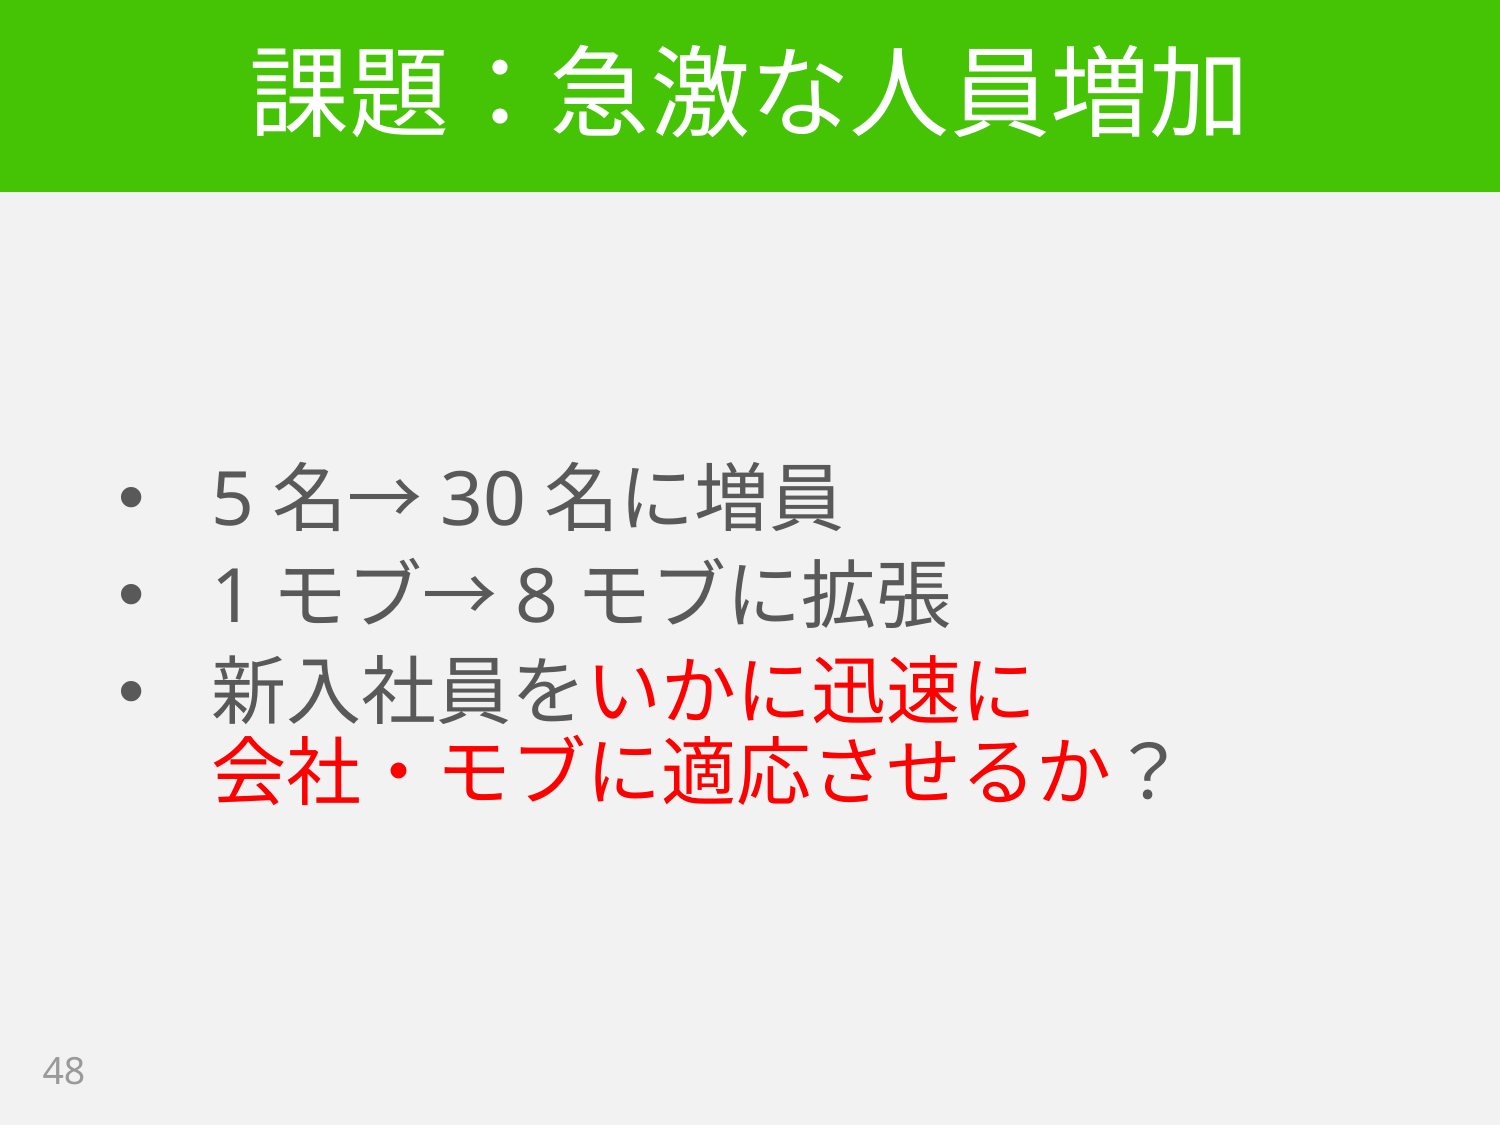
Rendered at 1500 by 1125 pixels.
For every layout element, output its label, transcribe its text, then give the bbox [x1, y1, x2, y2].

slide_number 48 [27, 1042, 146, 1102]
title 課題：急激な人員増加 [0, 53, 1500, 140]
list 5名→30名に増員 1モブ→8モブに拡張 新入社員をいかに迅速に 会社・モブに適応させるか？ [103, 277, 1397, 1000]
